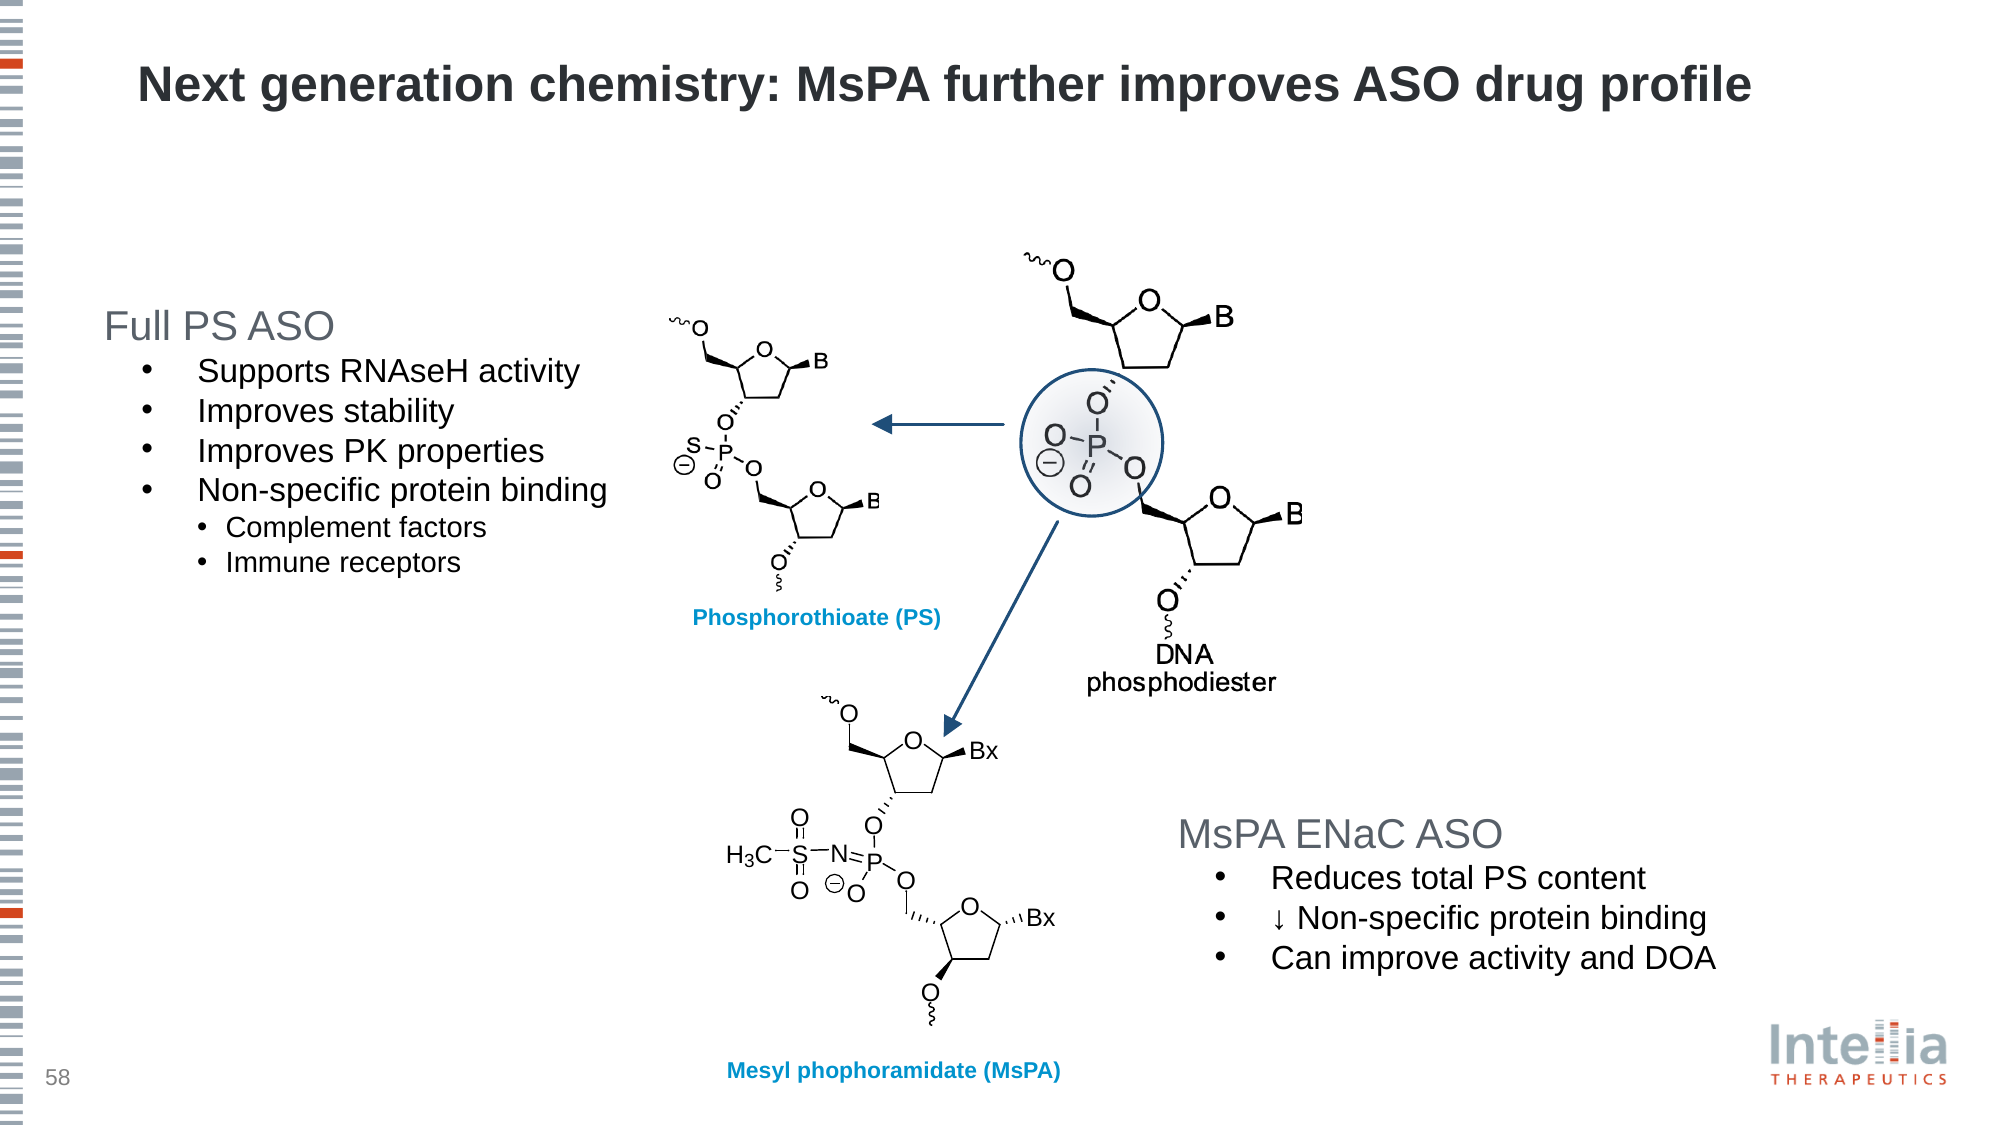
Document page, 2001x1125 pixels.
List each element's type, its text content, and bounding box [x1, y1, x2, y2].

text_box MsPA ENaC ASO Reduces total PS content ↓ Non-specific protein binding Can improve activity and DOA [1162, 798, 1866, 984]
title Next generation chemistry: MsPA further improves ASO drug profile [137, 26, 1945, 137]
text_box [943, 521, 1058, 738]
picture [0, 0, 2001, 1125]
text_box Phosphorothioate (PS) [672, 595, 943, 638]
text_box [724, 696, 1064, 1048]
text_box Full PS ASO Supports RNAseH activity Improves stability Improves PK properties Non-specific protein binding Complement factors Immune receptors [88, 291, 664, 636]
text_box Mesyl phophoramidate (MsPA) [699, 1047, 1089, 1091]
text_box [1019, 421, 1023, 465]
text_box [669, 316, 1004, 592]
